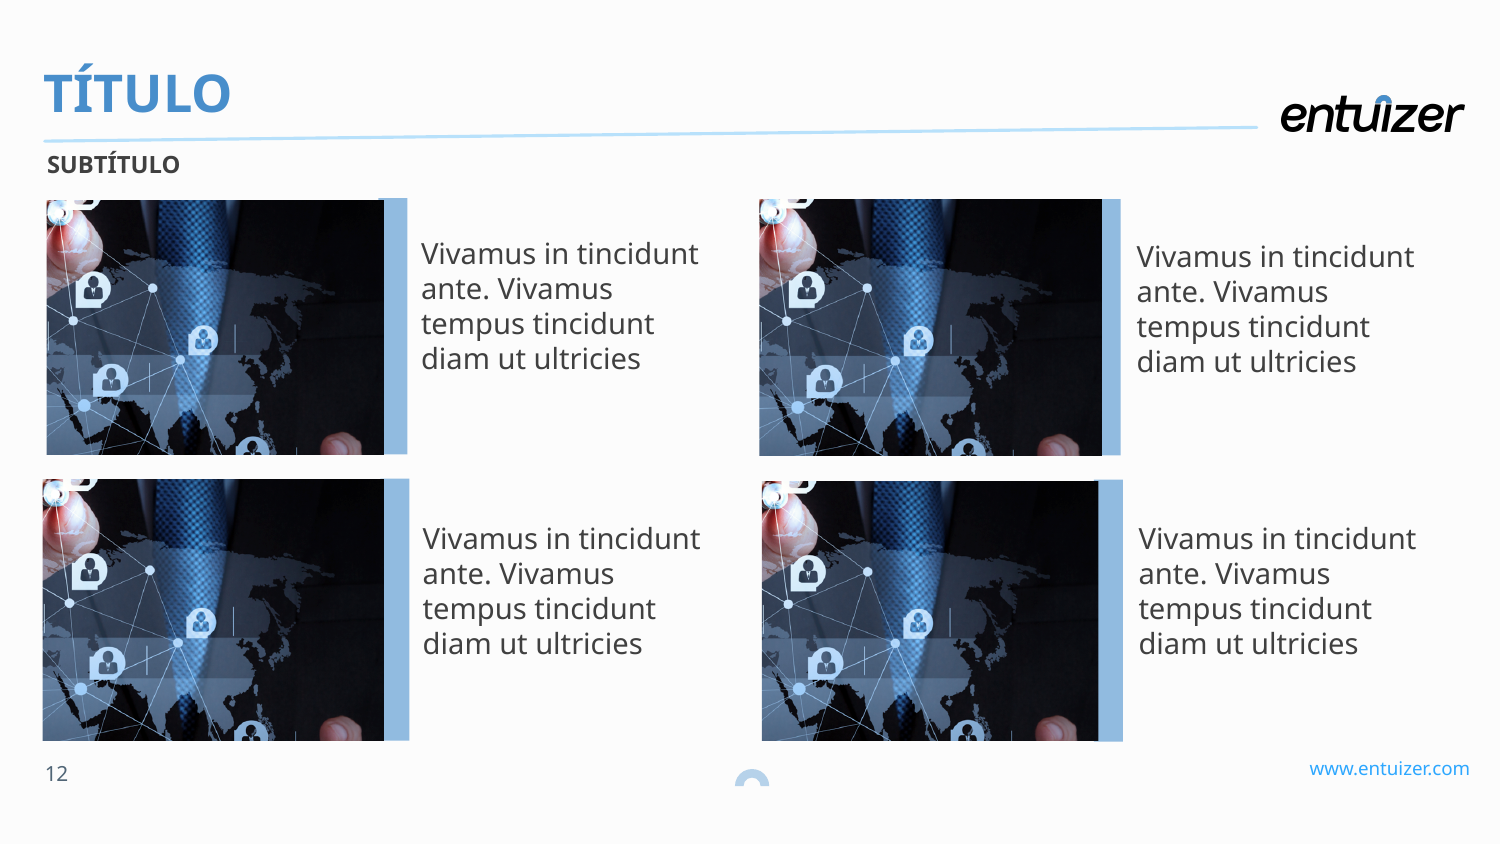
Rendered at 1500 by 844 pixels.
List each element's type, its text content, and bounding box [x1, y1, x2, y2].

list Vivamus in tincidunt ante. Vivamus tempus tincidunt diam ut ultricies [406, 197, 739, 453]
picture [758, 199, 1103, 456]
picture [761, 481, 1099, 741]
picture [42, 479, 385, 741]
list SUBTÍTULO [32, 142, 1104, 187]
picture [46, 200, 385, 455]
slide_number 12 [29, 764, 100, 786]
picture [1281, 95, 1465, 132]
title TÍTULO [28, 52, 1097, 180]
list Vivamus in tincidunt ante. Vivamus tempus tincidunt diam ut ultricies [1123, 480, 1456, 741]
list Vivamus in tincidunt ante. Vivamus tempus tincidunt diam ut ultricies [407, 476, 741, 744]
list Vivamus in tincidunt ante. Vivamus tempus tincidunt diam ut ultricies [1121, 201, 1455, 457]
